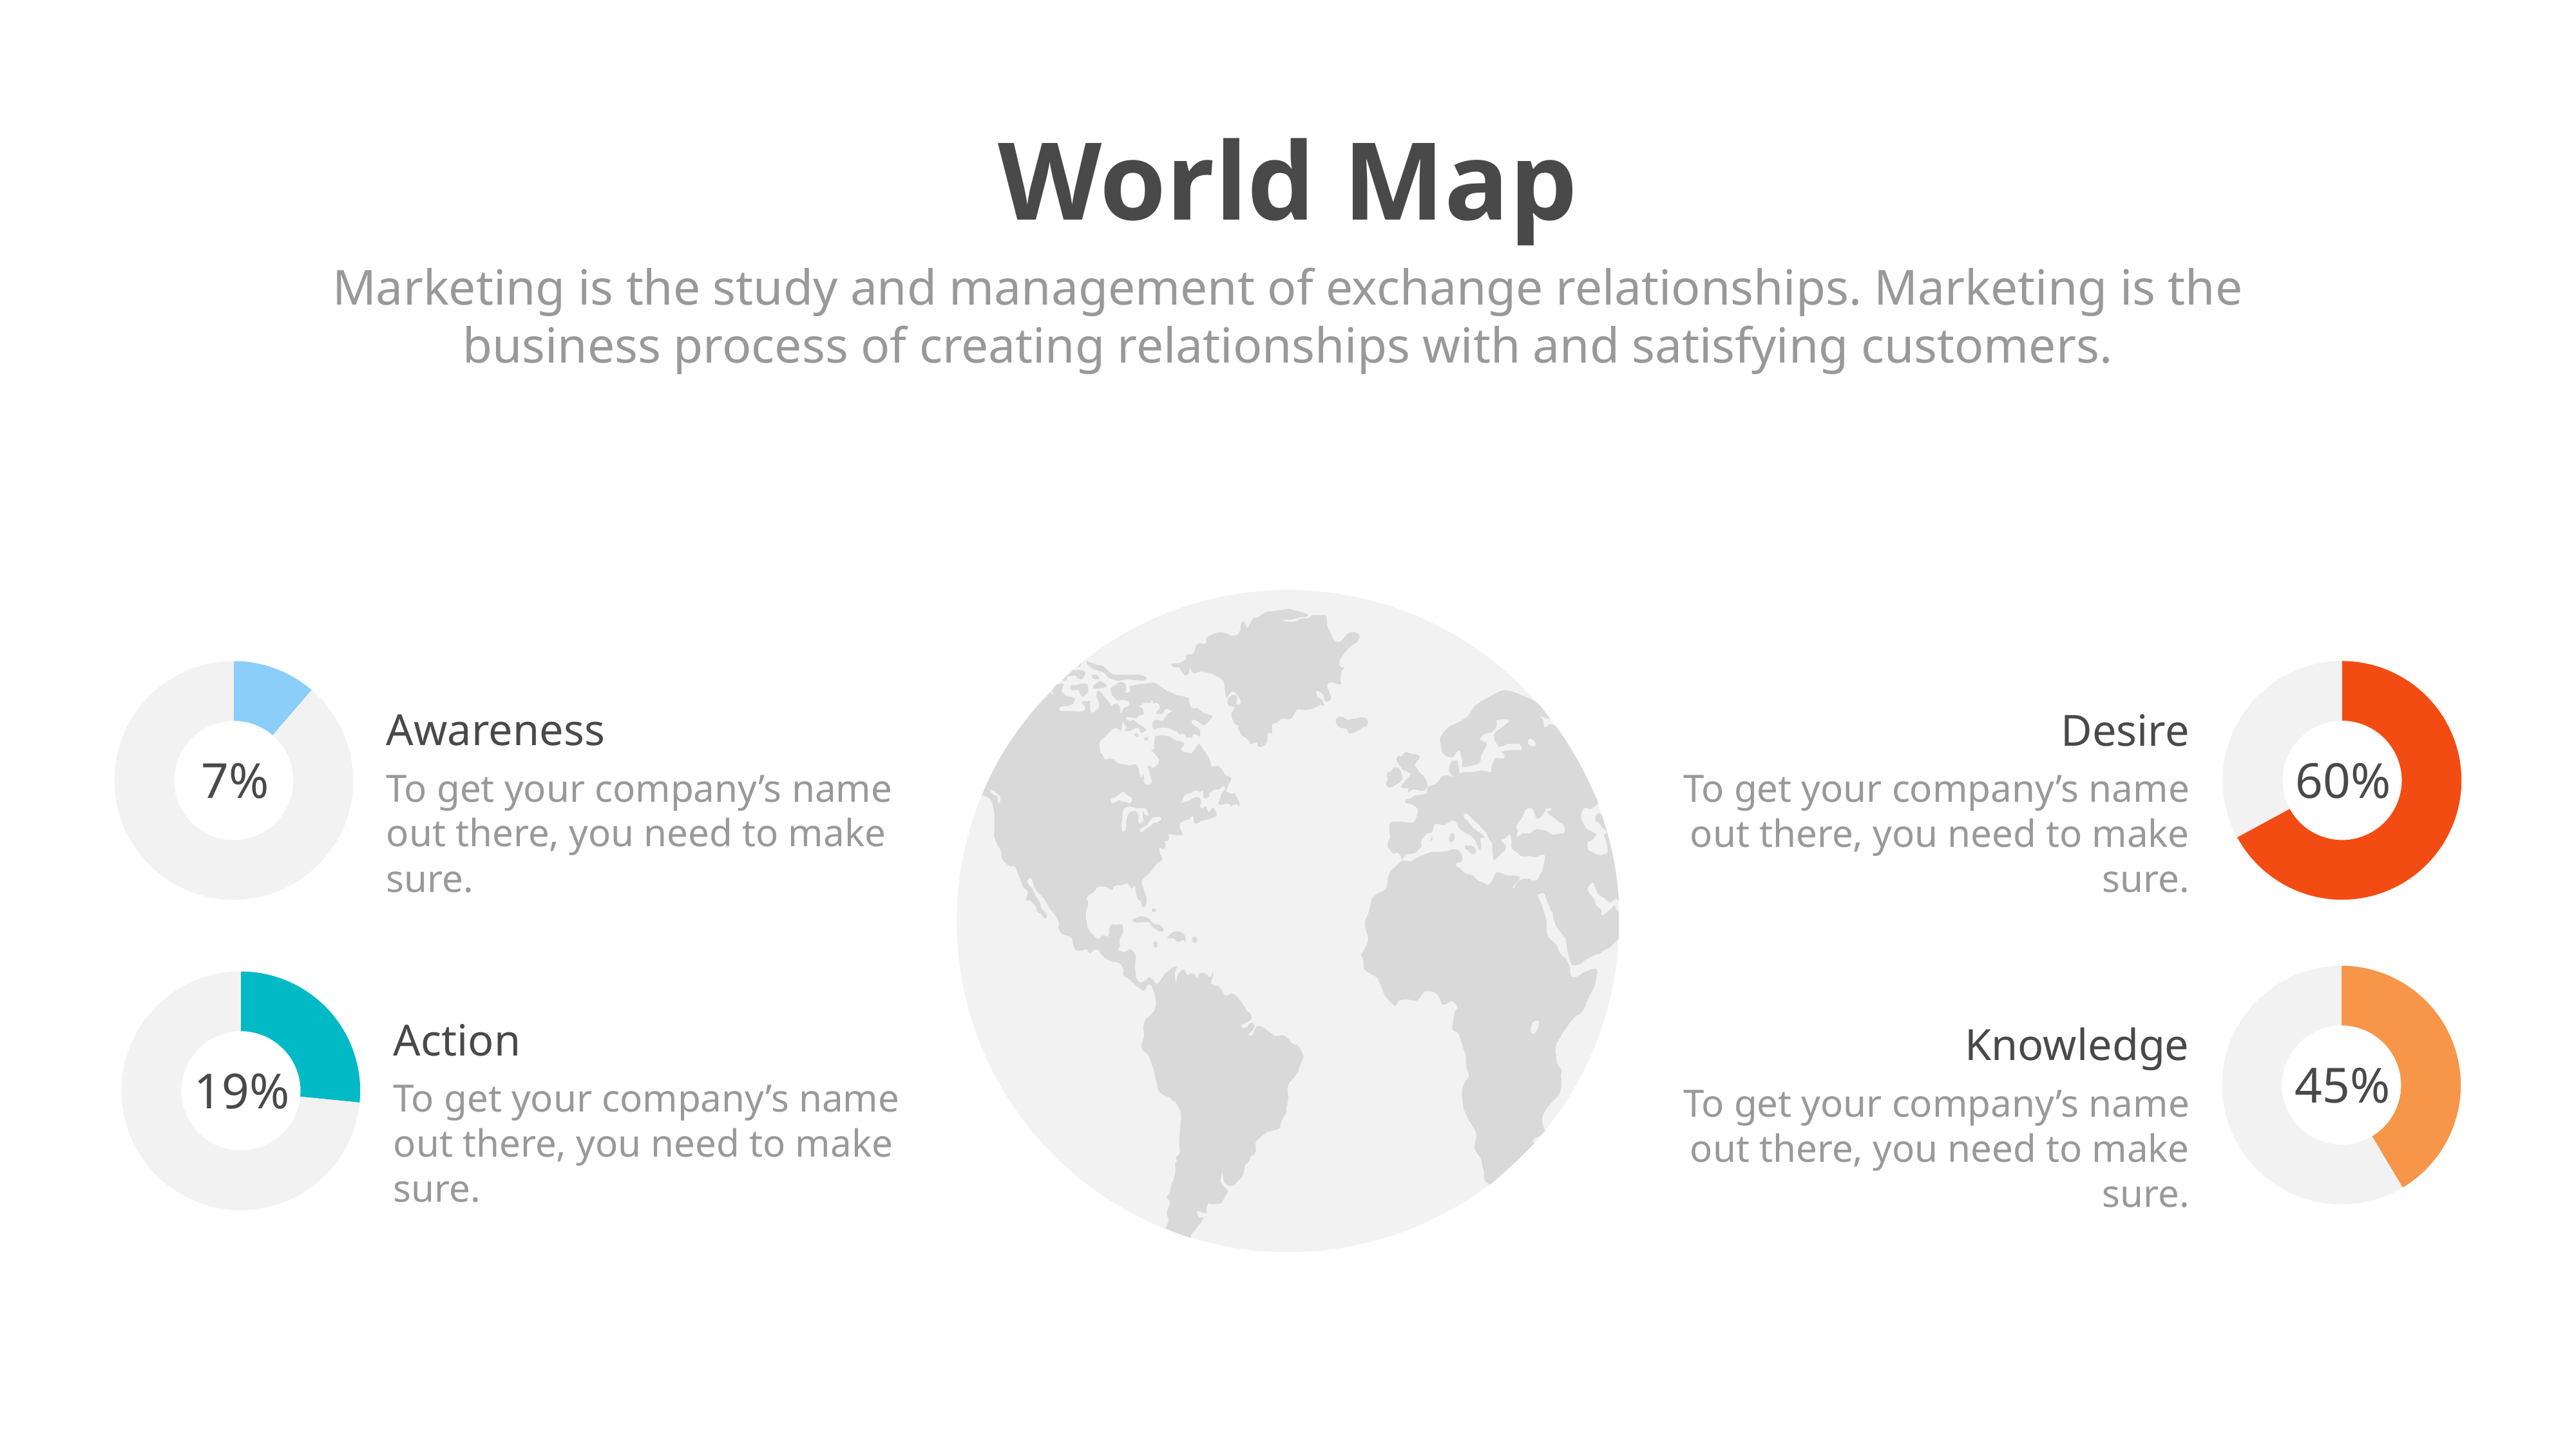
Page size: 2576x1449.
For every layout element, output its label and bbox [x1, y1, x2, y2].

text_box [957, 590, 1619, 1253]
text_box [101, 656, 367, 905]
text_box [2209, 960, 2474, 1210]
text_box [2209, 656, 2475, 905]
text_box [383, 1008, 975, 1171]
text_box [281, 108, 2295, 379]
text_box [376, 697, 968, 860]
text_box [108, 966, 374, 1215]
text_box [1608, 698, 2199, 861]
text_box [1608, 1012, 2199, 1176]
